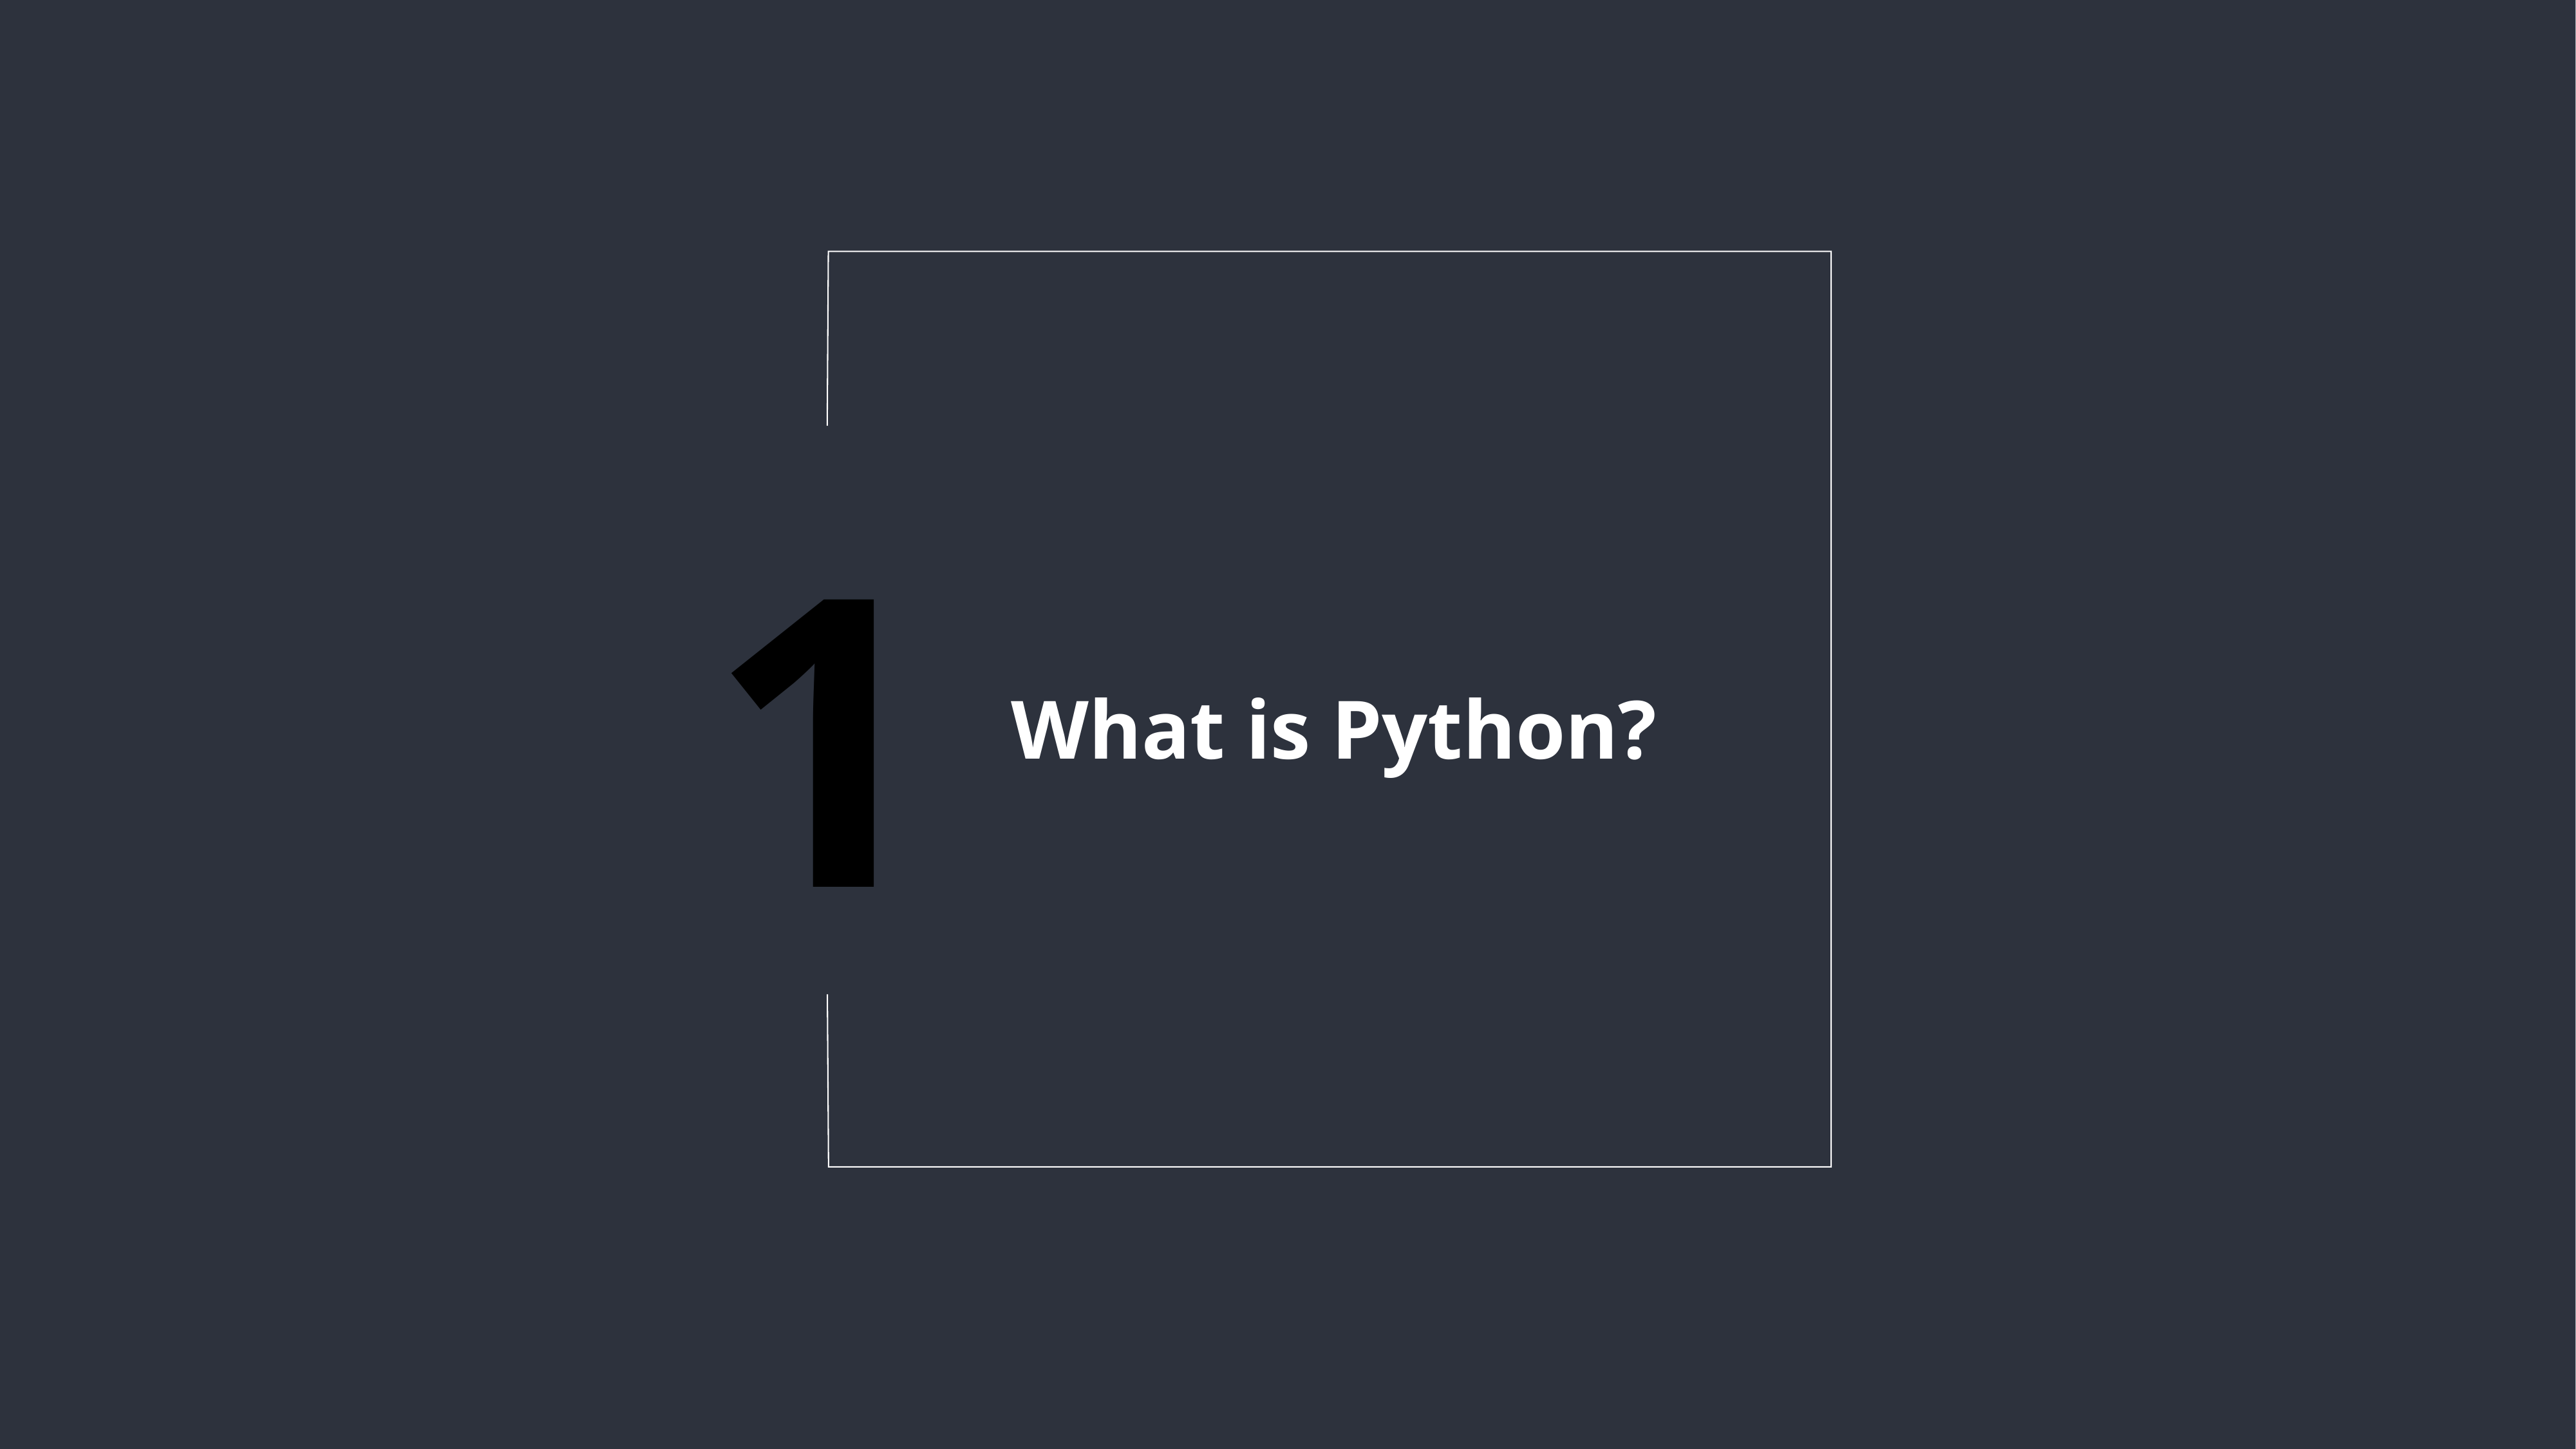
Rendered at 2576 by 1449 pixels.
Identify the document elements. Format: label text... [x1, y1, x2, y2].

text_box What is Python? [1006, 672, 1772, 781]
text_box 1 [559, 360, 828, 1093]
text_box [827, 251, 1832, 1167]
